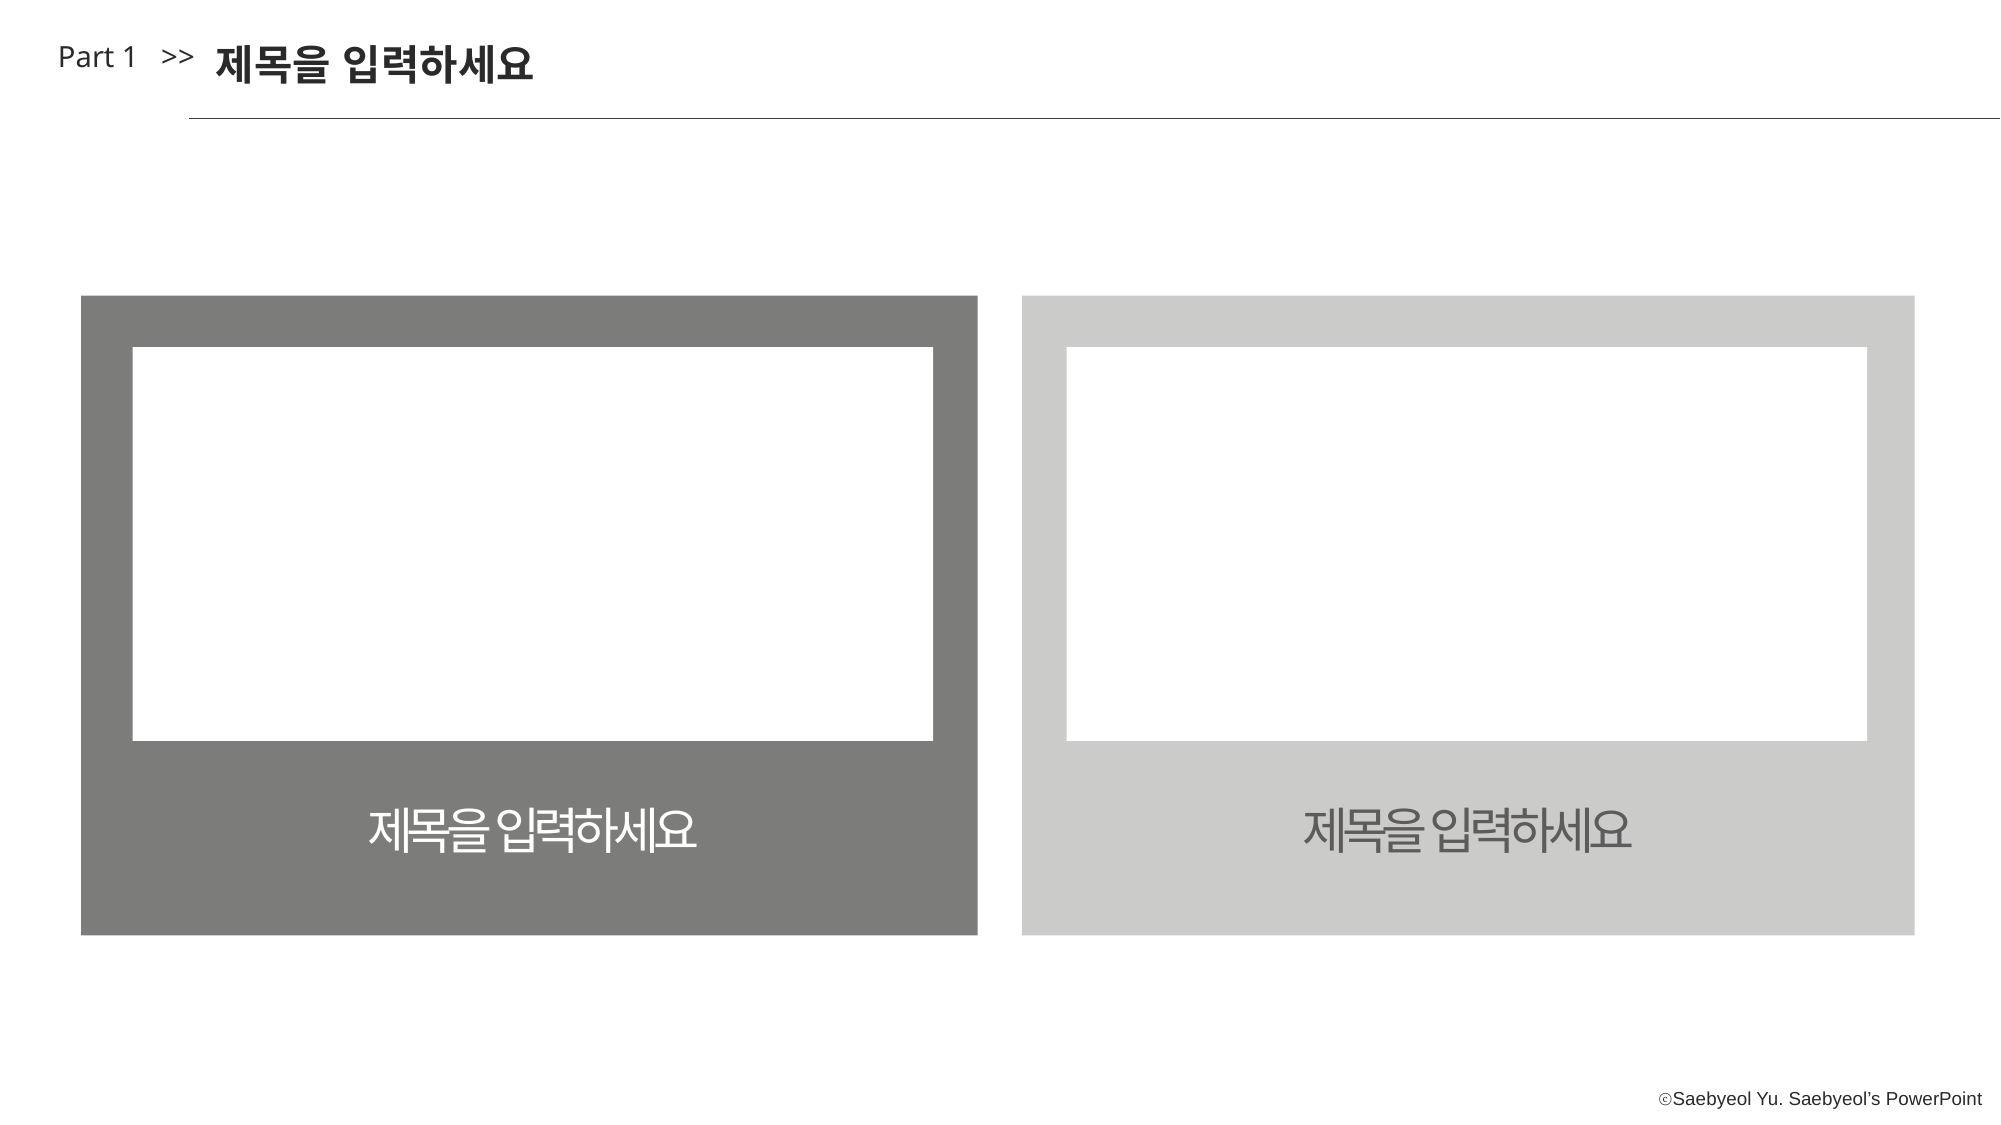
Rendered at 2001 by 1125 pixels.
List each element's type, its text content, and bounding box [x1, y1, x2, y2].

text_box 제목을 입력하세요 [352, 792, 714, 868]
text_box 제목을 입력하세요 [1287, 792, 1650, 868]
text_box [1066, 346, 1868, 742]
text_box 제목을 입력하세요 [200, 31, 551, 97]
text_box [1021, 295, 1916, 936]
text_box [80, 295, 979, 936]
text_box Part 1 >> [43, 30, 210, 81]
text_box [132, 346, 934, 742]
